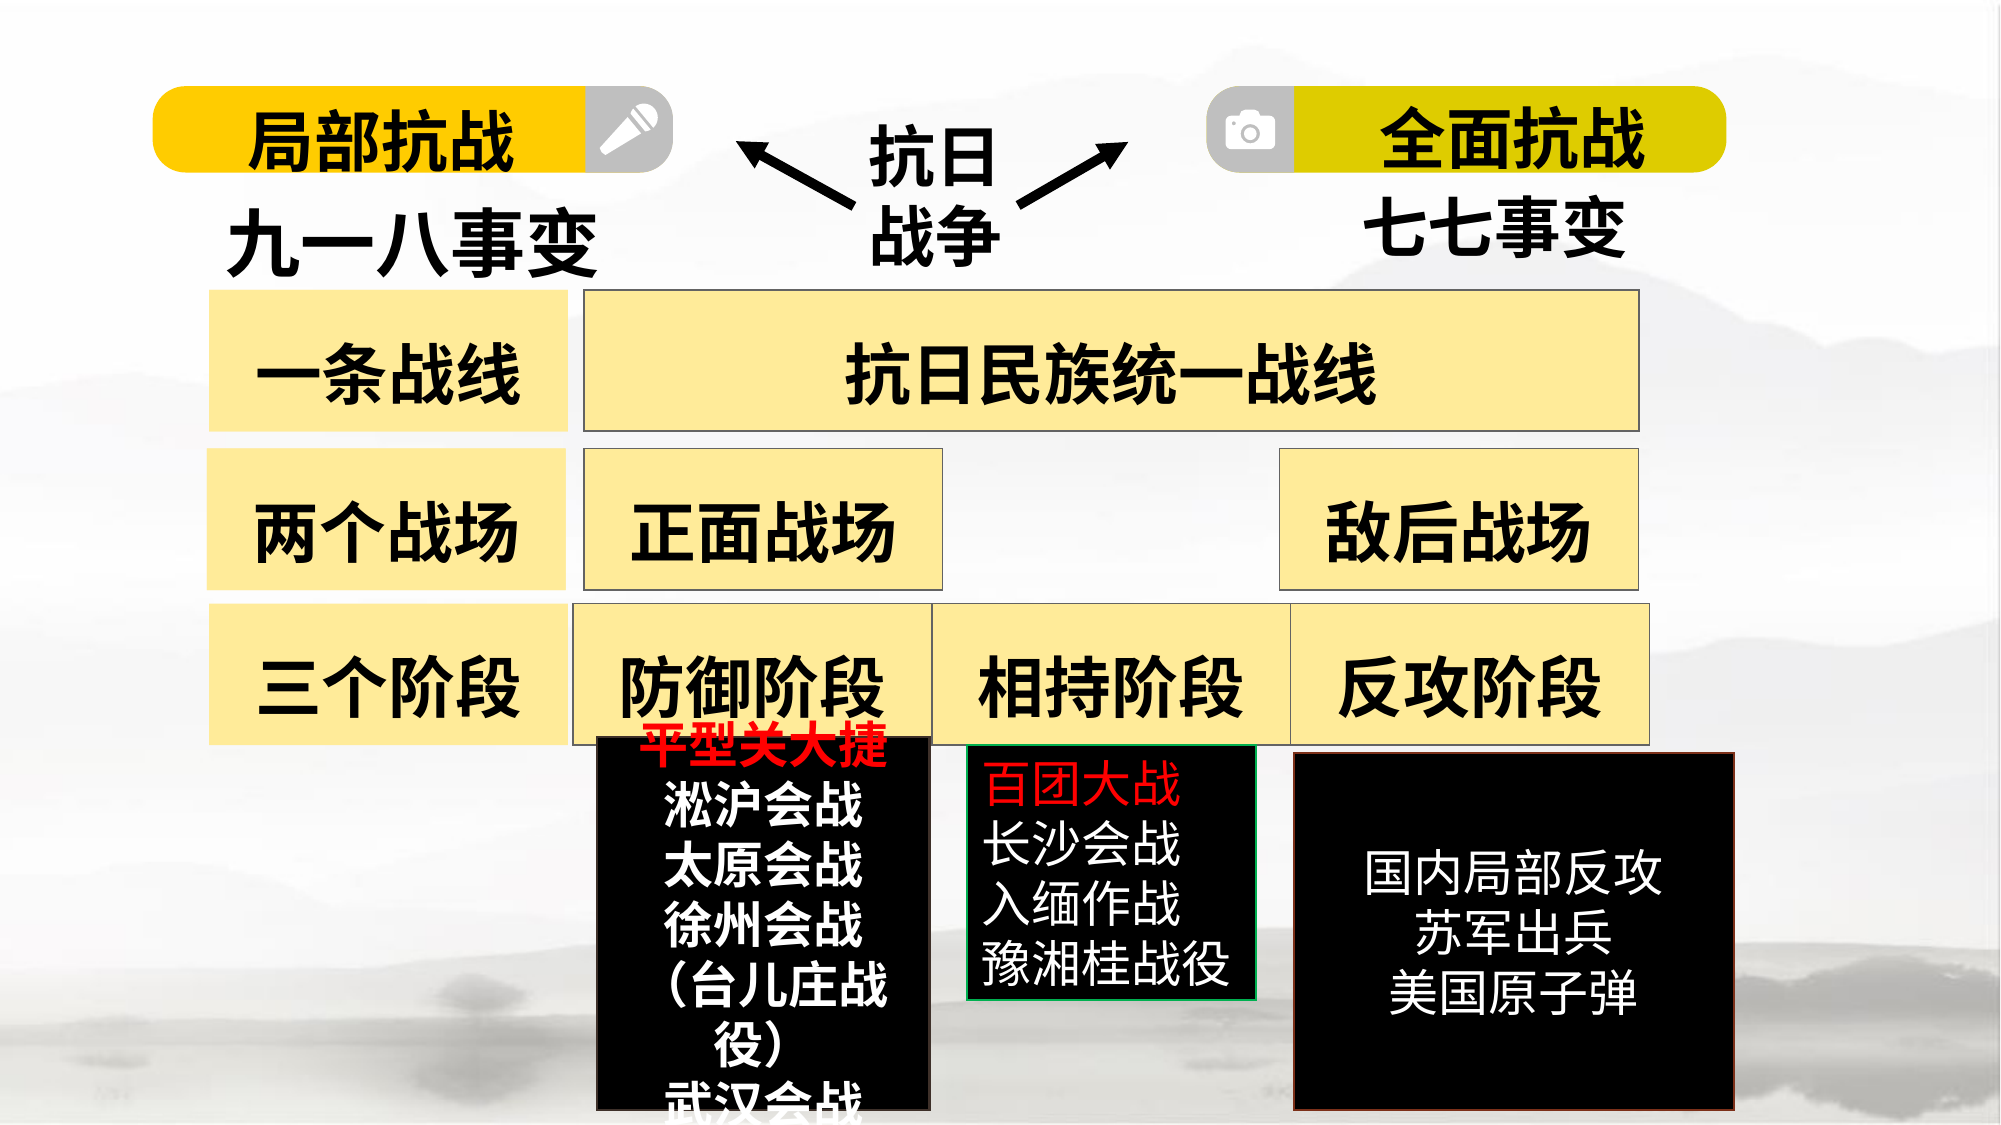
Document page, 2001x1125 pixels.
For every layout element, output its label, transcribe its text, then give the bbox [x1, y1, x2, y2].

text_box 反攻阶段 [1290, 603, 1650, 746]
text_box 三个阶段 [209, 603, 568, 746]
picture [0, 0, 2001, 1125]
text_box 平型关大捷 淞沪会战 太原会战 徐州会战 （台儿庄战役） 武汉会战 [597, 737, 930, 1110]
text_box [735, 140, 855, 207]
text_box 七七事变 [1239, 162, 1750, 311]
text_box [152, 85, 674, 173]
text_box 国内局部反攻 苏军出兵 美国原子弹 [1293, 752, 1734, 1110]
text_box 抗日民族统一战线 [583, 289, 1639, 432]
text_box 防御阶段 [573, 603, 931, 746]
text_box 百团大战 长沙会战 入缅作战 豫湘桂战役 [966, 745, 1256, 1000]
text_box 抗日战争 [853, 107, 1025, 283]
text_box 敌后战场 [1279, 448, 1639, 591]
text_box 正面战场 [583, 448, 943, 591]
text_box 相持阶段 [931, 603, 1290, 746]
text_box 一条战线 [209, 289, 568, 432]
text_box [1206, 85, 1727, 173]
text_box 两个战场 [206, 448, 566, 591]
text_box 九一八事变 [157, 182, 668, 320]
